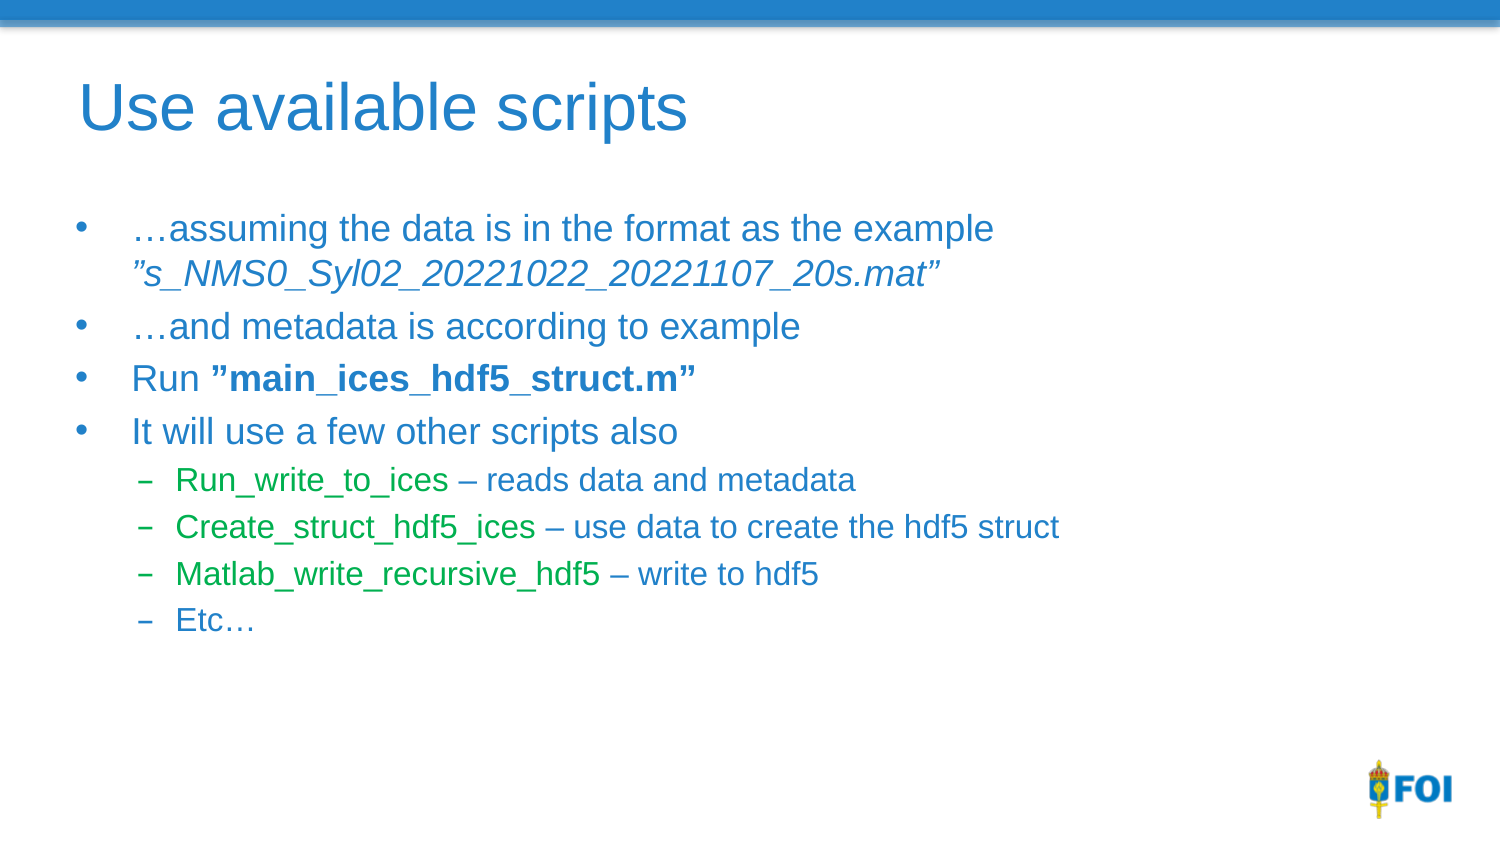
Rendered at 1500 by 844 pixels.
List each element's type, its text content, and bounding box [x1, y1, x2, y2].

title Use available scripts [63, 33, 1425, 175]
list …assuming the data is in the format as the example ”s_NMS0_Syl02_20221022_20221107_20s.mat” …and metadata is according to example Run ”main_ices_hdf5_struct.m” It will use a few other scripts also Run_write_to_ices – reads data and metadata Create_struct_hdf5_ices – use data to create the hdf5 struct Matlab_write_recursive_hdf5 – write to hdf5 Etc… [75, 196, 1288, 735]
picture [1350, 741, 1470, 837]
